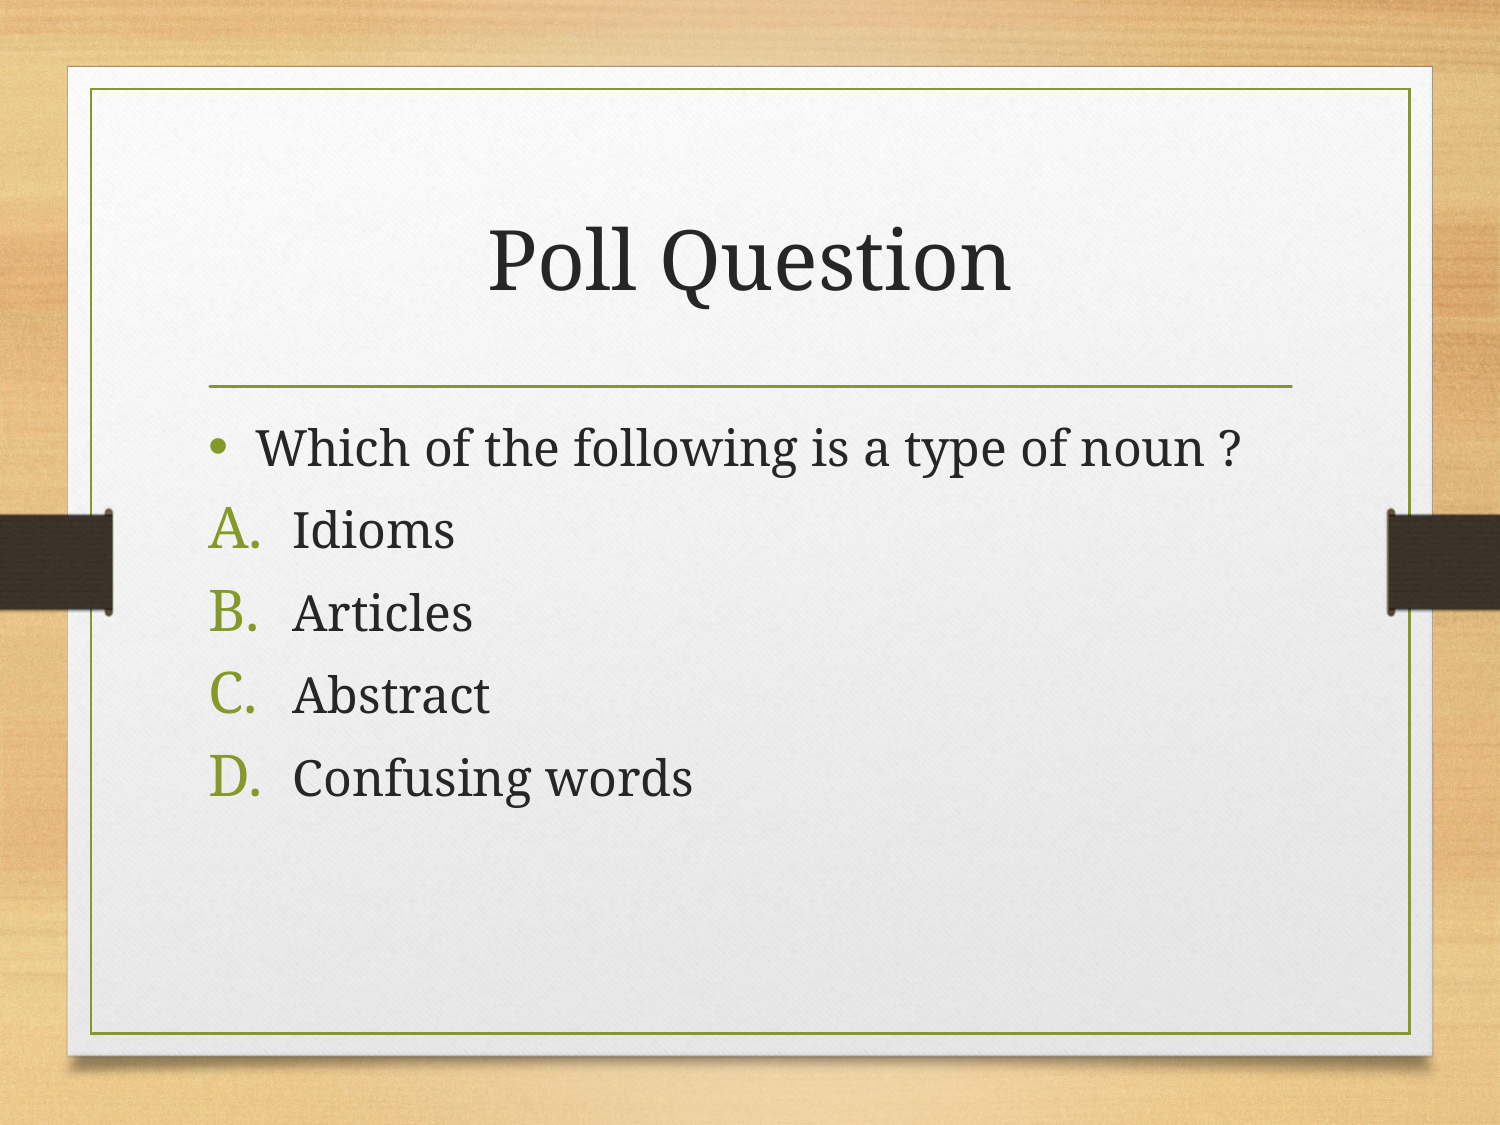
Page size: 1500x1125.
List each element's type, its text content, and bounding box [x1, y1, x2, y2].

list Which of the following is a type of noun ? Idioms Articles Abstract Confusing words [193, 408, 1309, 974]
picture [0, 0, 1500, 1125]
title Poll Question [193, 150, 1309, 365]
